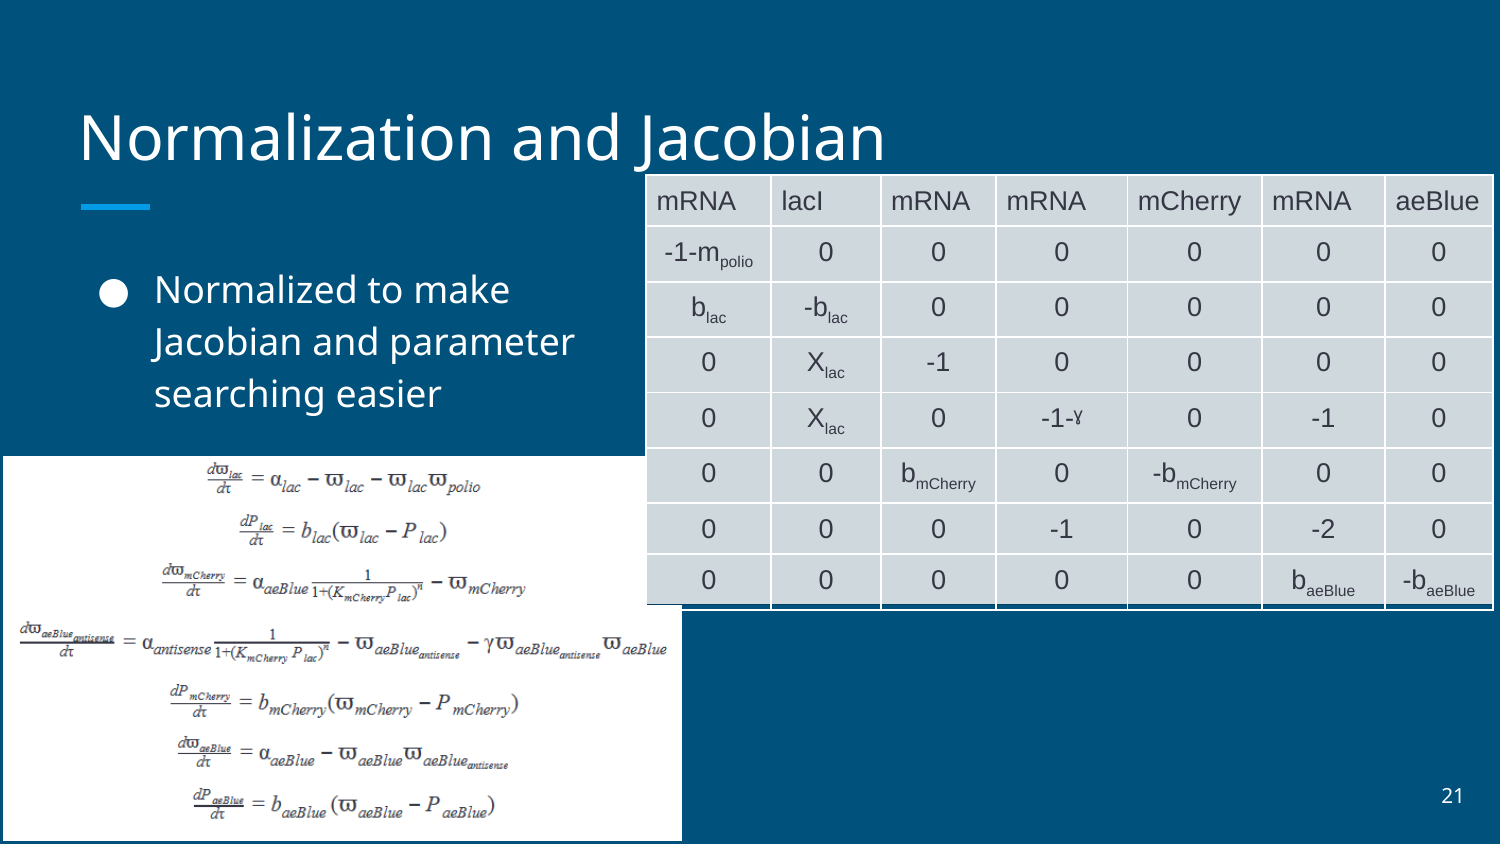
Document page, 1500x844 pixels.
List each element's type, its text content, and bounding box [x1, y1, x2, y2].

table_cell -baeBlue [1386, 555, 1492, 609]
table_cell -2 [1263, 504, 1384, 553]
table_cell 0 [772, 555, 880, 609]
picture [4, 456, 683, 840]
table_cell 0 [882, 283, 995, 336]
table_cell 0 [882, 393, 995, 447]
table_cell 0 [882, 504, 995, 553]
table_cell -1 [997, 504, 1127, 553]
table_cell 0 [647, 393, 770, 447]
table_cell 0 [647, 338, 770, 392]
table_cell -1 [882, 338, 995, 392]
table_cell -1 [1263, 393, 1384, 447]
table_cell 0 [1386, 504, 1492, 553]
table_cell blac [647, 283, 770, 336]
table_cell 0 [688, 504, 770, 553]
table_cell 0 [1386, 338, 1492, 392]
table_cell 0 [1128, 338, 1261, 392]
table_cell 0 [997, 338, 1127, 392]
table_cell 0 [1386, 227, 1492, 281]
table_cell 0 [772, 227, 880, 281]
table_cell 0 [772, 449, 880, 502]
title Normalization and Jacobian [63, 75, 1437, 188]
table_header aeBlue [1386, 176, 1492, 225]
table_cell 0 [882, 555, 995, 609]
table_cell bmCherry [882, 449, 995, 502]
table_cell -blac [772, 283, 880, 336]
table_cell 0 [1386, 449, 1492, 502]
table_cell 0 [1386, 393, 1492, 447]
table_cell -1-mpolio [647, 227, 770, 281]
table_cell 0 [1263, 449, 1384, 502]
table_header lacI [772, 176, 880, 225]
table_cell 0 [1128, 555, 1261, 609]
slide_number ‹#› [1389, 764, 1480, 830]
table_cell 0 [1263, 338, 1384, 392]
table_cell baeBlue [1263, 555, 1384, 609]
table_cell Xlac [772, 393, 880, 447]
table_header mCherry [1128, 176, 1261, 225]
table_header mRNA [882, 176, 995, 225]
table_cell 0 [882, 227, 995, 281]
table_cell 0 [997, 555, 1127, 609]
table_cell -bmCherry [1128, 449, 1261, 502]
table_header mRNA [1263, 176, 1384, 225]
table_cell Xlac [772, 338, 880, 392]
table_header mRNA [997, 176, 1127, 225]
table_cell 0 [1386, 283, 1492, 336]
table_cell 0 [997, 449, 1127, 502]
table_cell 0 [1128, 504, 1261, 553]
table_cell 0 [997, 283, 1127, 336]
table_cell 0 [1263, 227, 1384, 281]
table_cell 0 [1128, 283, 1261, 336]
table_cell 0 [1263, 283, 1384, 336]
table_cell 0 [997, 227, 1127, 281]
table_cell 0 [1128, 393, 1261, 447]
table_header mRNA [647, 176, 770, 225]
list Normalized to make Jacobian and parameter searching easier [63, 244, 624, 454]
table_cell 0 [1128, 227, 1261, 281]
table_cell 0 [772, 504, 880, 553]
table_cell -1-ˠ [997, 393, 1127, 447]
table_cell 0 [647, 449, 770, 502]
table_cell 0 [688, 555, 770, 609]
